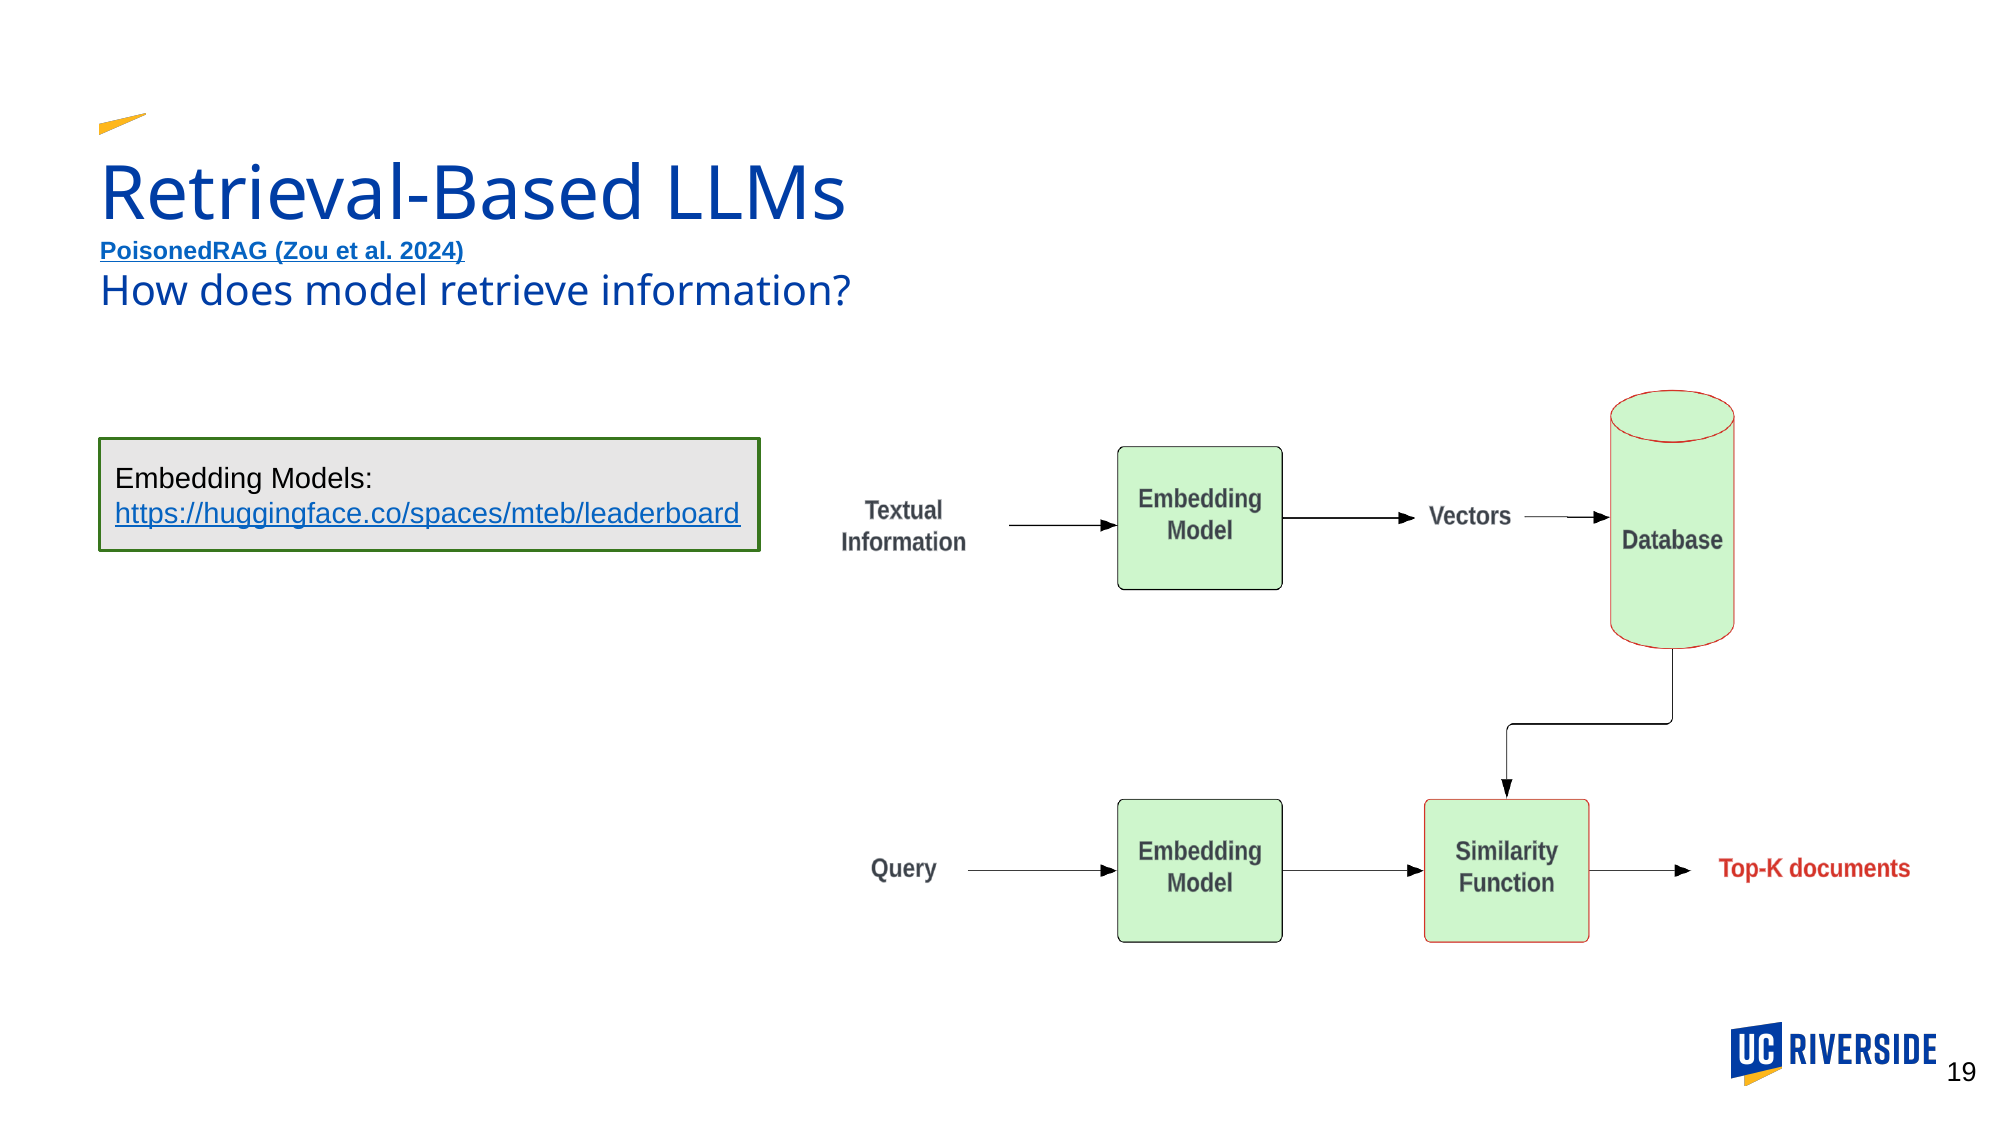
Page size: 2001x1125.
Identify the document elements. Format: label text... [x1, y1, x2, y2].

text_box Embedding Models: https://huggingface.co/spaces/mteb/leaderboard [99, 438, 760, 551]
picture [1731, 1022, 1937, 1086]
text_box How does model retrieve information? [99, 263, 1588, 314]
picture [807, 382, 1937, 955]
picture [99, 113, 147, 135]
text_box Retrieval-Based LLMs PoisonedRAG (Zou et al. 2024) [99, 144, 1936, 265]
slide_number ‹#› [1871, 1038, 1992, 1125]
